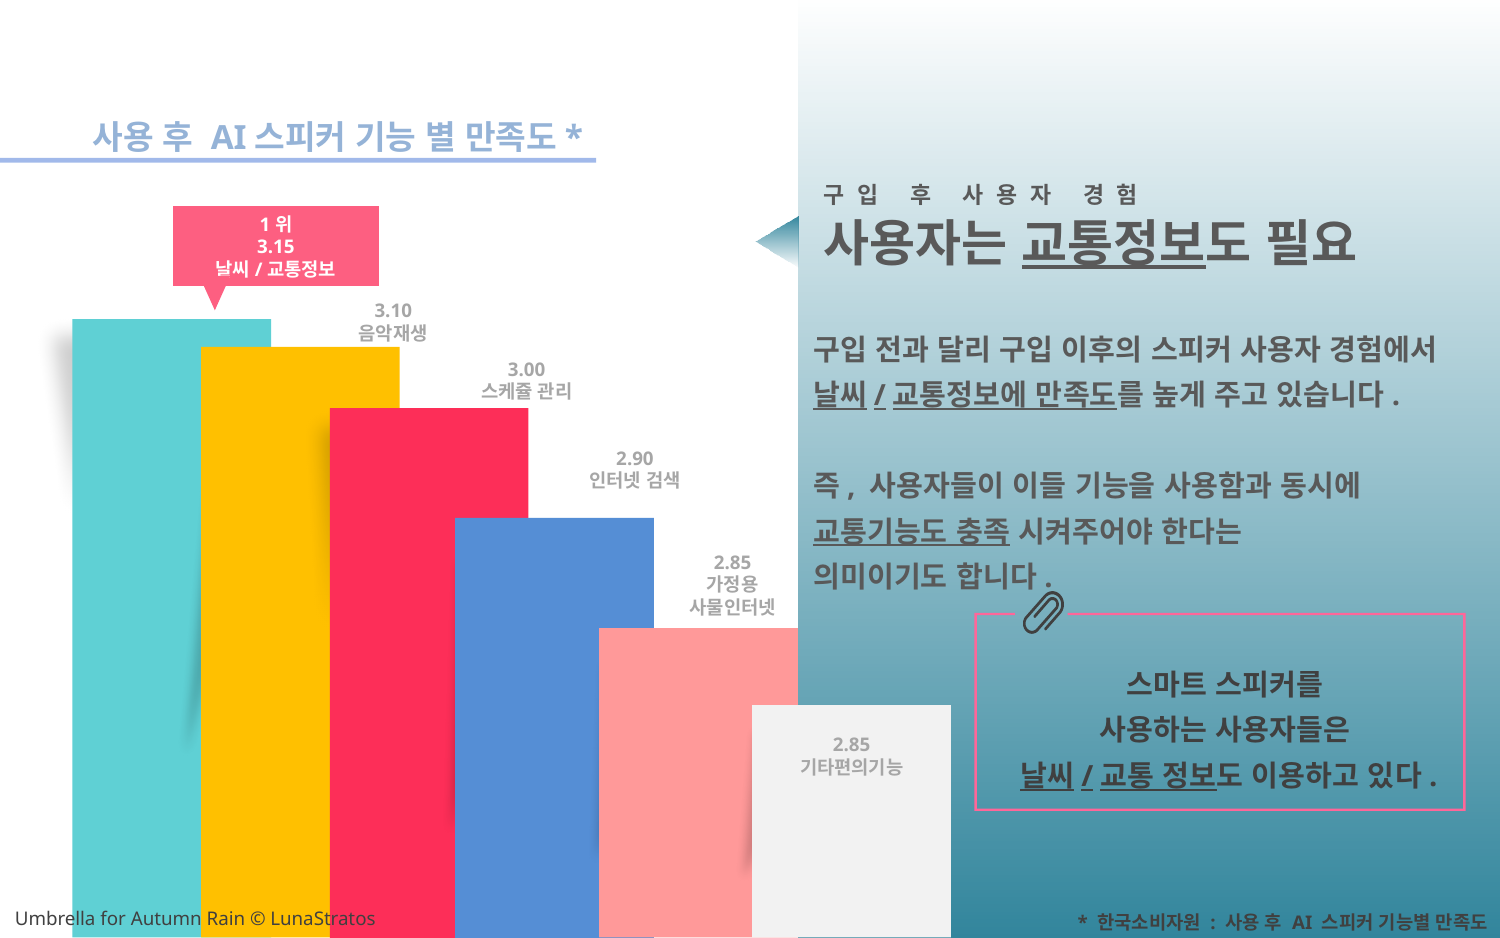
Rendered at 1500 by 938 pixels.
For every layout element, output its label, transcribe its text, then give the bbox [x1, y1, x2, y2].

text_box * 한국소비자원 : 사용 후 AI 스피커 기능별 만족도 [1065, 893, 1500, 938]
text_box 사용 후 AI스피커 기능 별 만족도* [81, 90, 644, 163]
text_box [656, 96, 1500, 843]
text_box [172, 205, 380, 291]
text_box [141, 292, 952, 938]
text_box Umbrella for Autumn Rain © LunaStratos [0, 899, 22, 937]
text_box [27, 315, 136, 938]
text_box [974, 590, 1500, 859]
